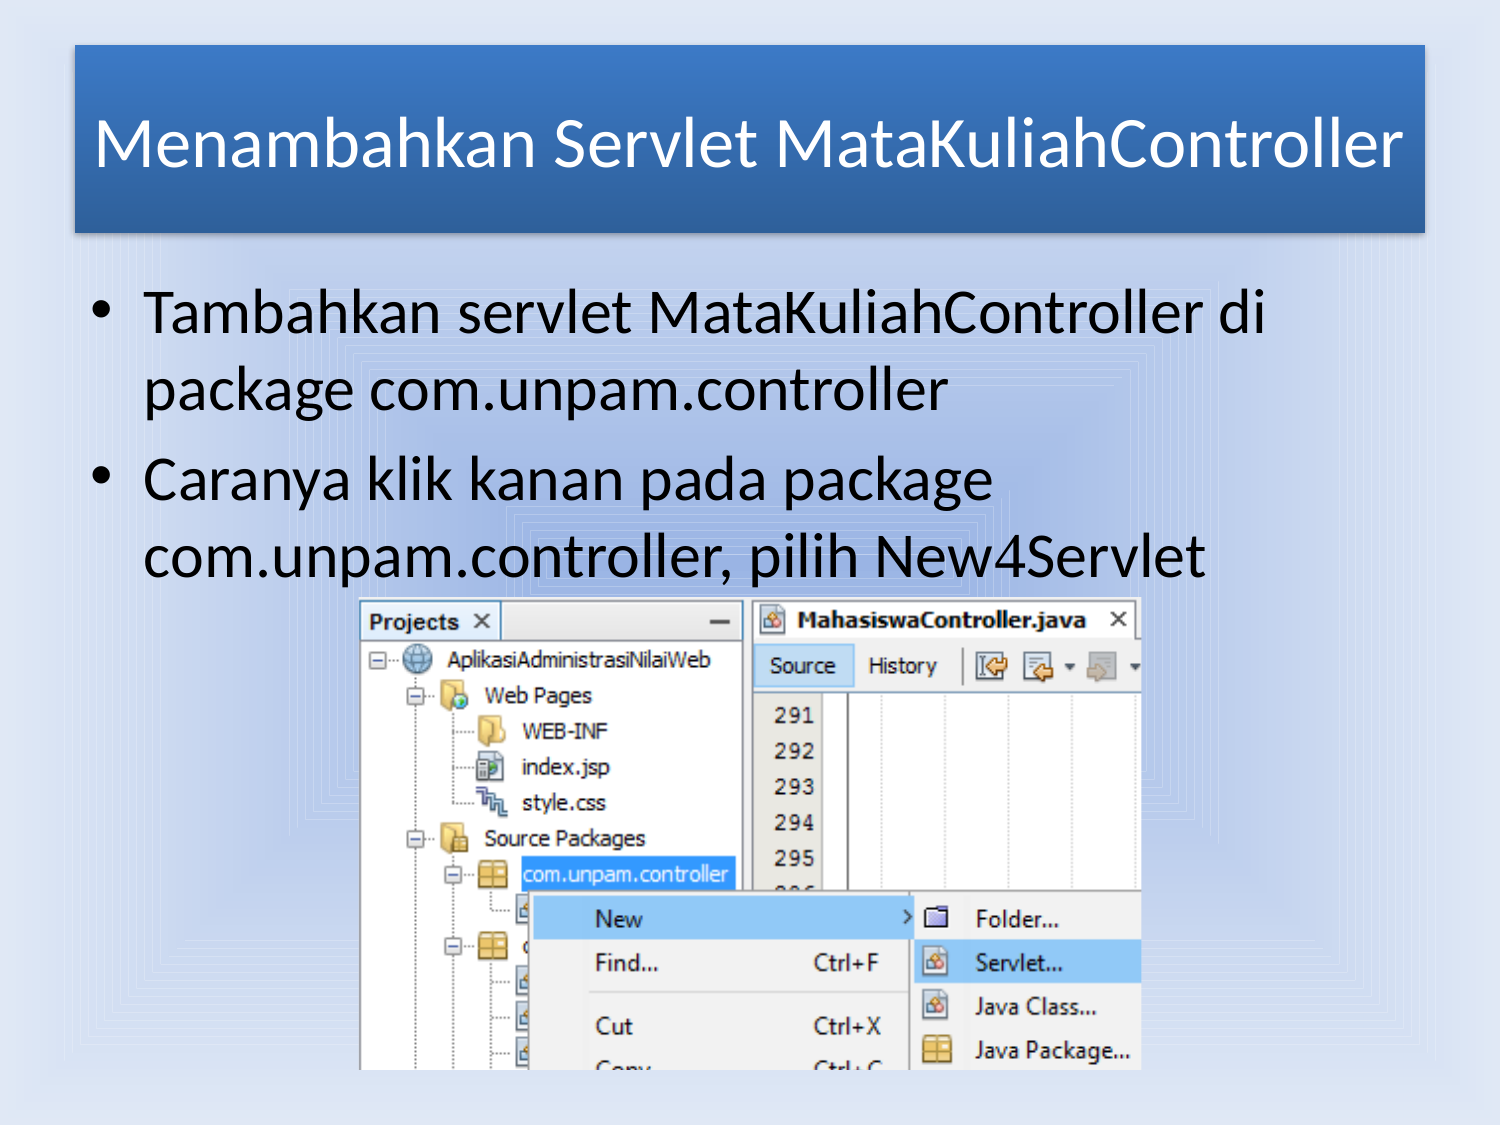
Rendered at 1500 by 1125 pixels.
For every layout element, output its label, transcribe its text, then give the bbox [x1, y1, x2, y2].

list Tambahkan servlet MataKuliahController di package com.unpam.controller Caranya klik kanan pada package com.unpam.controller, pilih NewServlet [75, 262, 1425, 598]
title Menambahkan Servlet MataKuliahController [75, 45, 1425, 233]
picture [358, 597, 1142, 1070]
